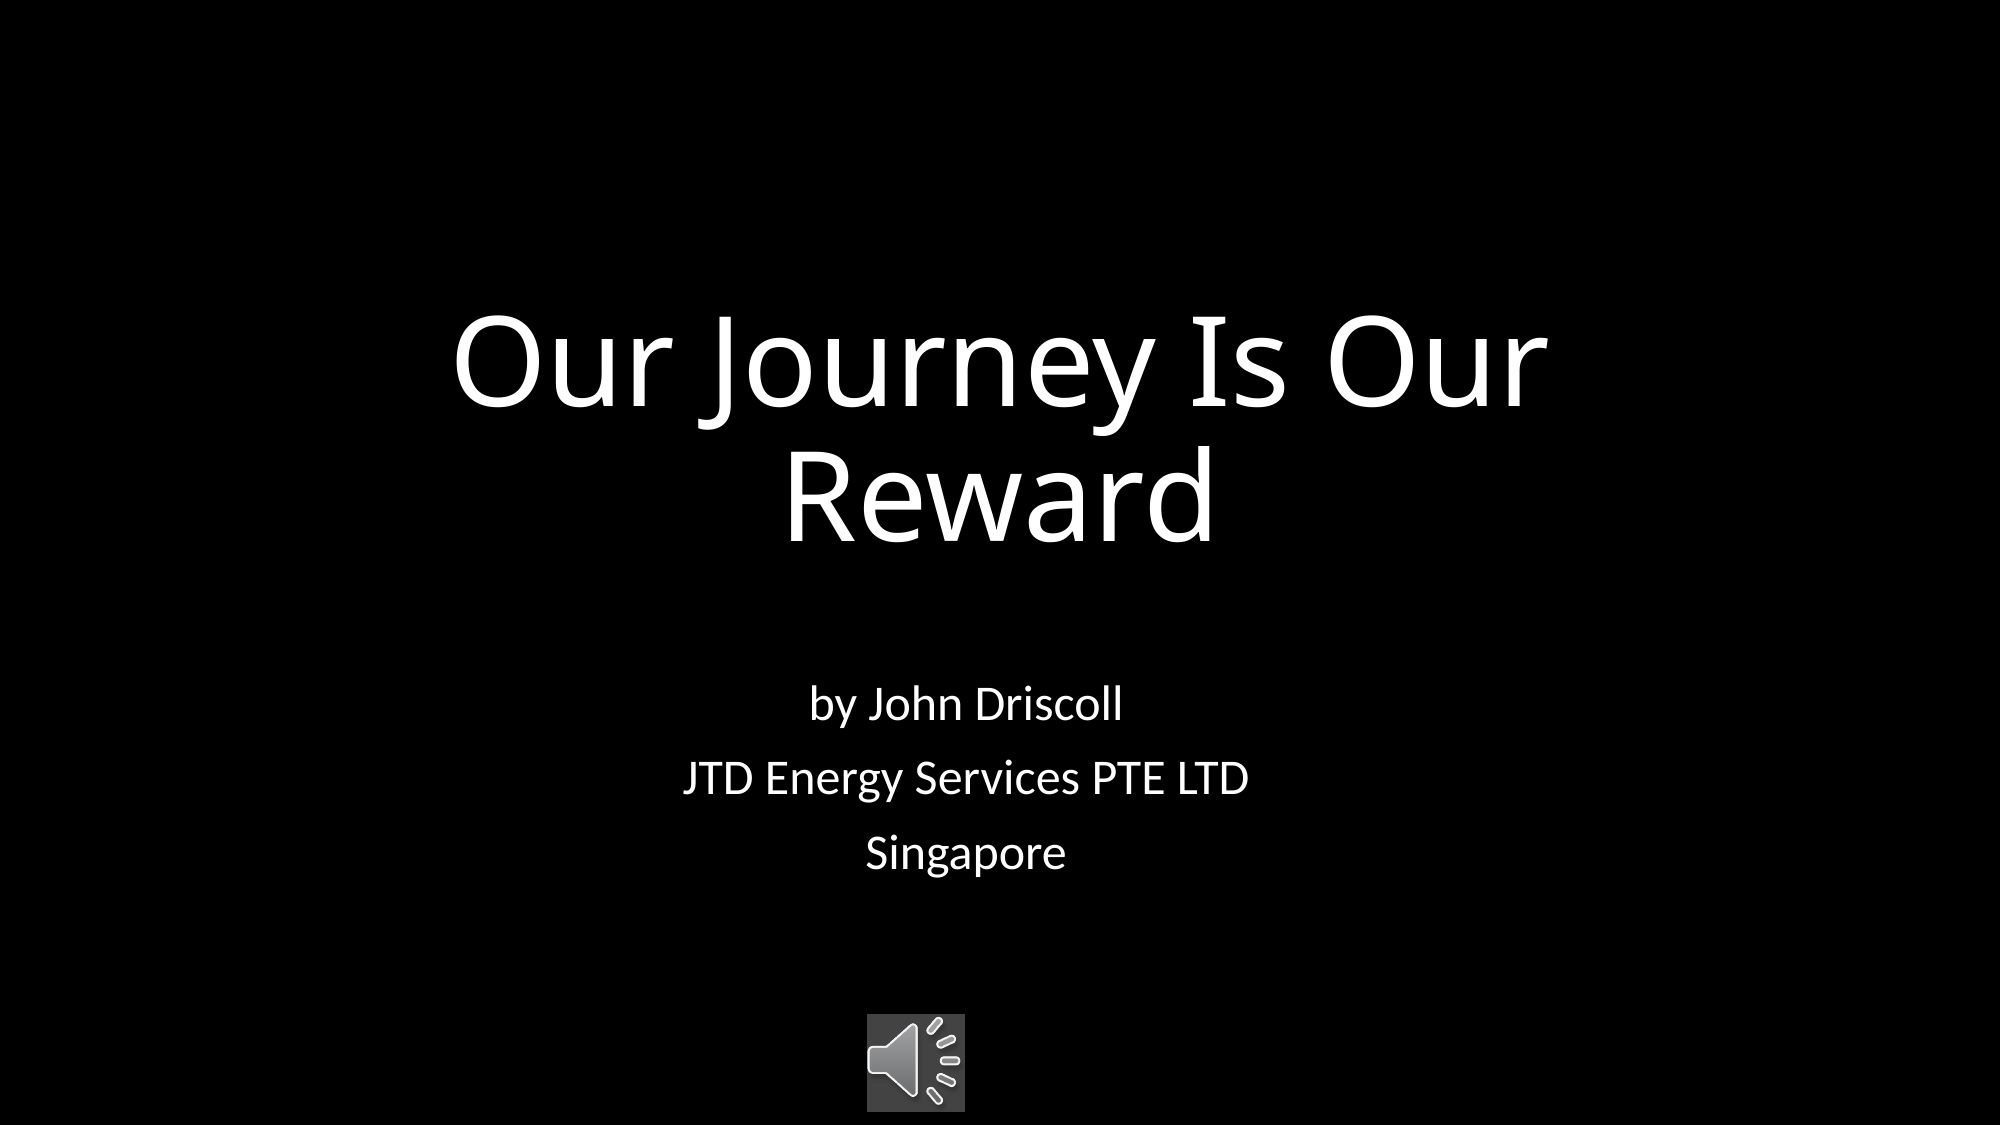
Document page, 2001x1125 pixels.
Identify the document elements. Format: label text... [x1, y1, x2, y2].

title Our Journey Is Our Reward [249, 184, 1750, 576]
picture [866, 1013, 967, 1114]
subtitle by John Driscoll JTD Energy Services PTE LTD Singapore [216, 669, 1717, 941]
